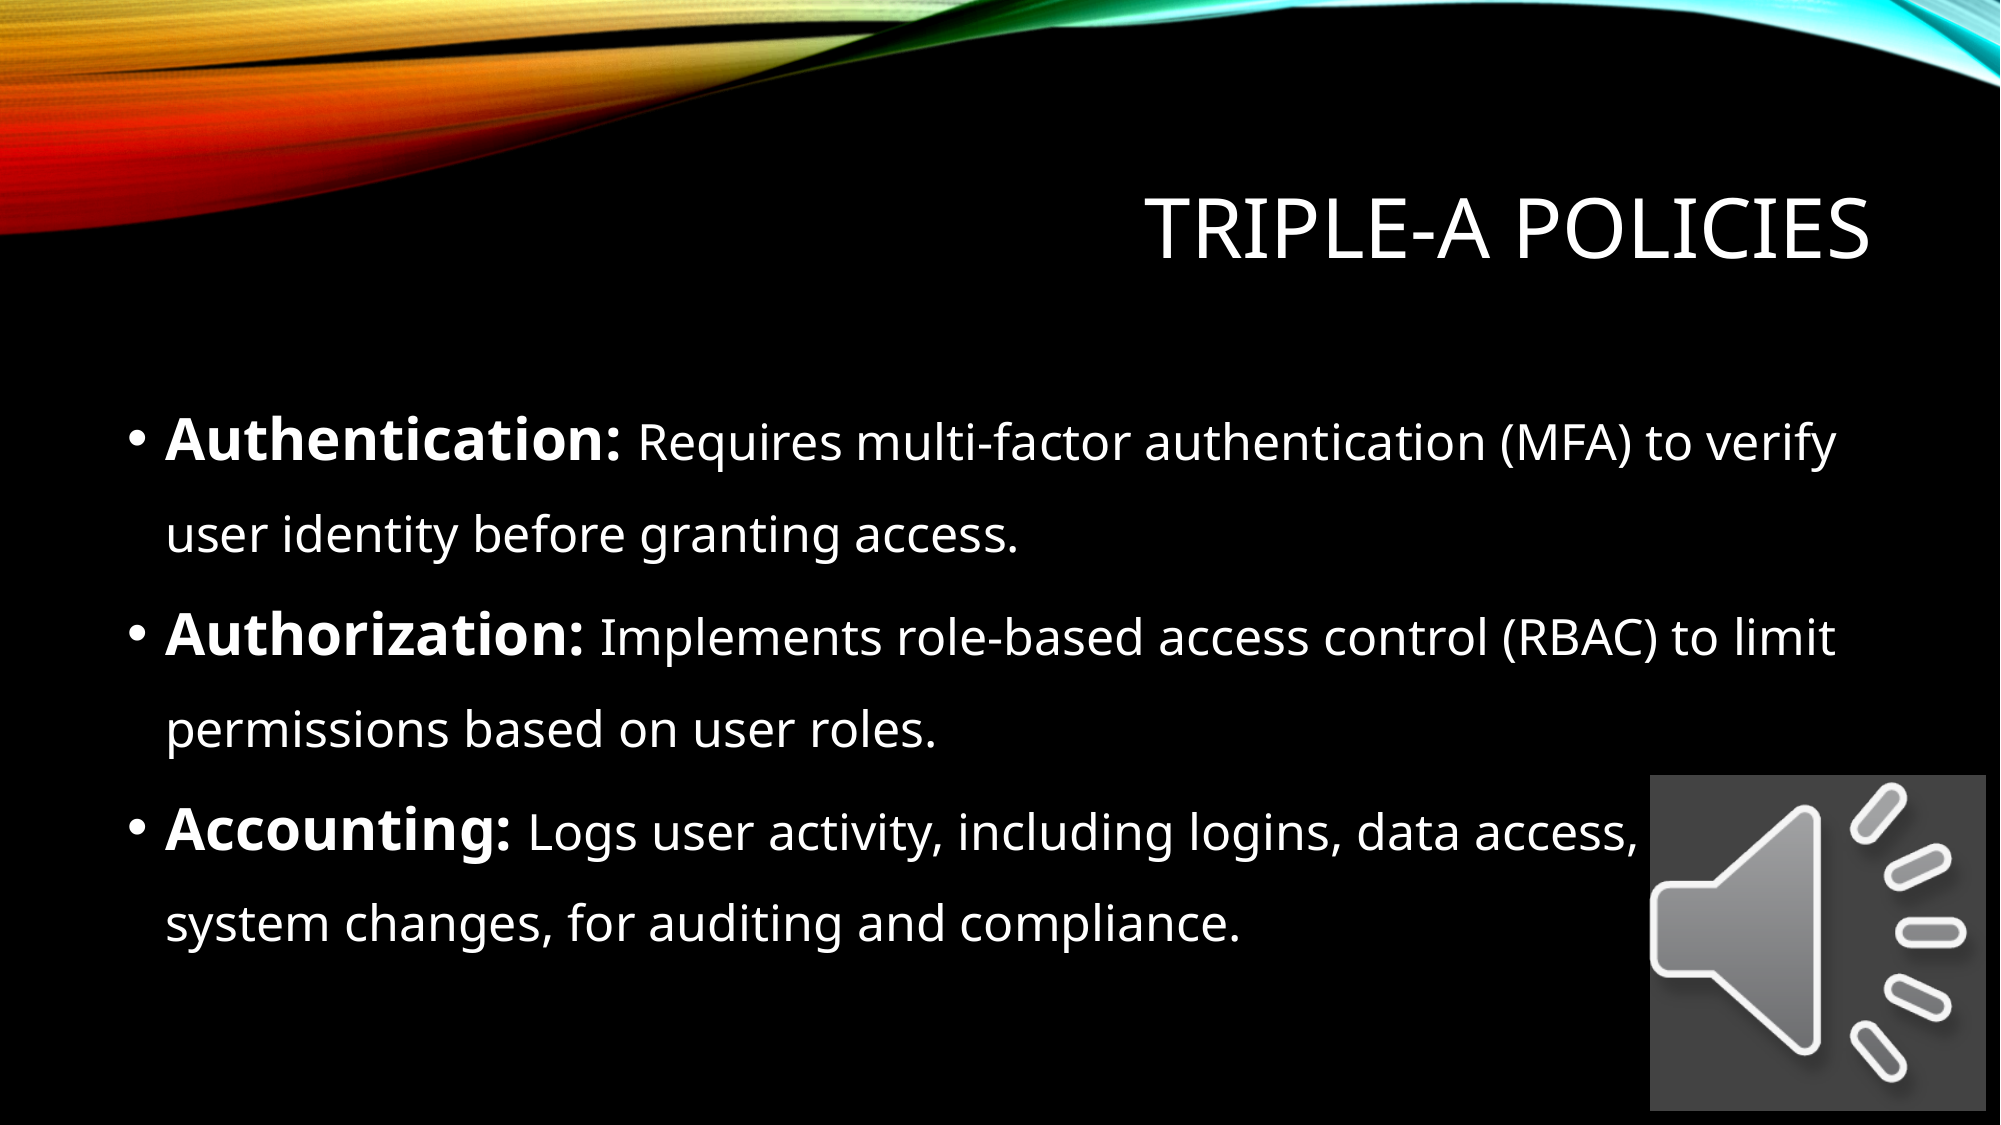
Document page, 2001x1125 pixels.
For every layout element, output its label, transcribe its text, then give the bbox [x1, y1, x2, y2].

picture [0, 0, 2000, 237]
title TRIPLE-A POLICIES [474, 125, 1888, 338]
list Authentication: Requires multi-factor authentication (MFA) to verify user identity before granting access. Authorization: Implements role-based access control (RBAC) to limit permissions based on user roles. Accounting: Logs user activity, including logins, data access, and system changes, for auditing and compliance. [112, 360, 1888, 1021]
picture [1648, 773, 1987, 1112]
